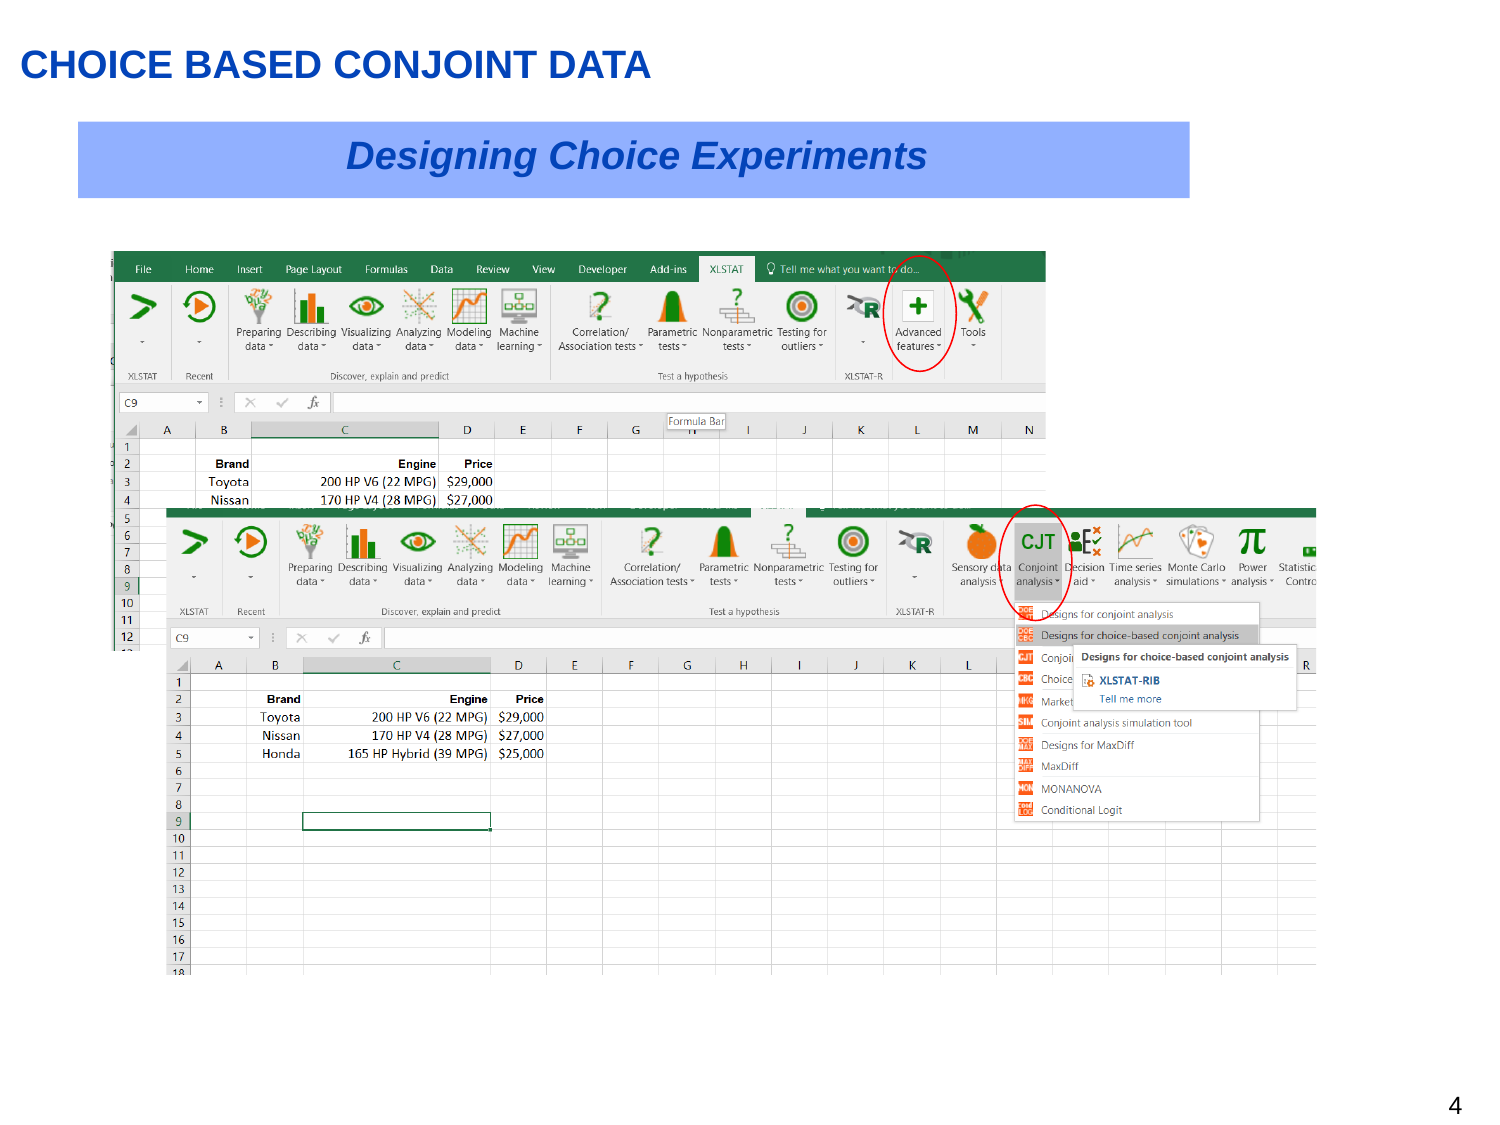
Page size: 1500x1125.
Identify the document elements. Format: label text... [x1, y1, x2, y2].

text_box Designing Choice Experiments [104, 130, 1171, 178]
picture [110, 251, 1317, 976]
title CHOICE BASED CONJOINT DATA [19, 38, 1463, 87]
text_box [78, 121, 1190, 199]
slide_number 3 [1149, 1089, 1463, 1121]
